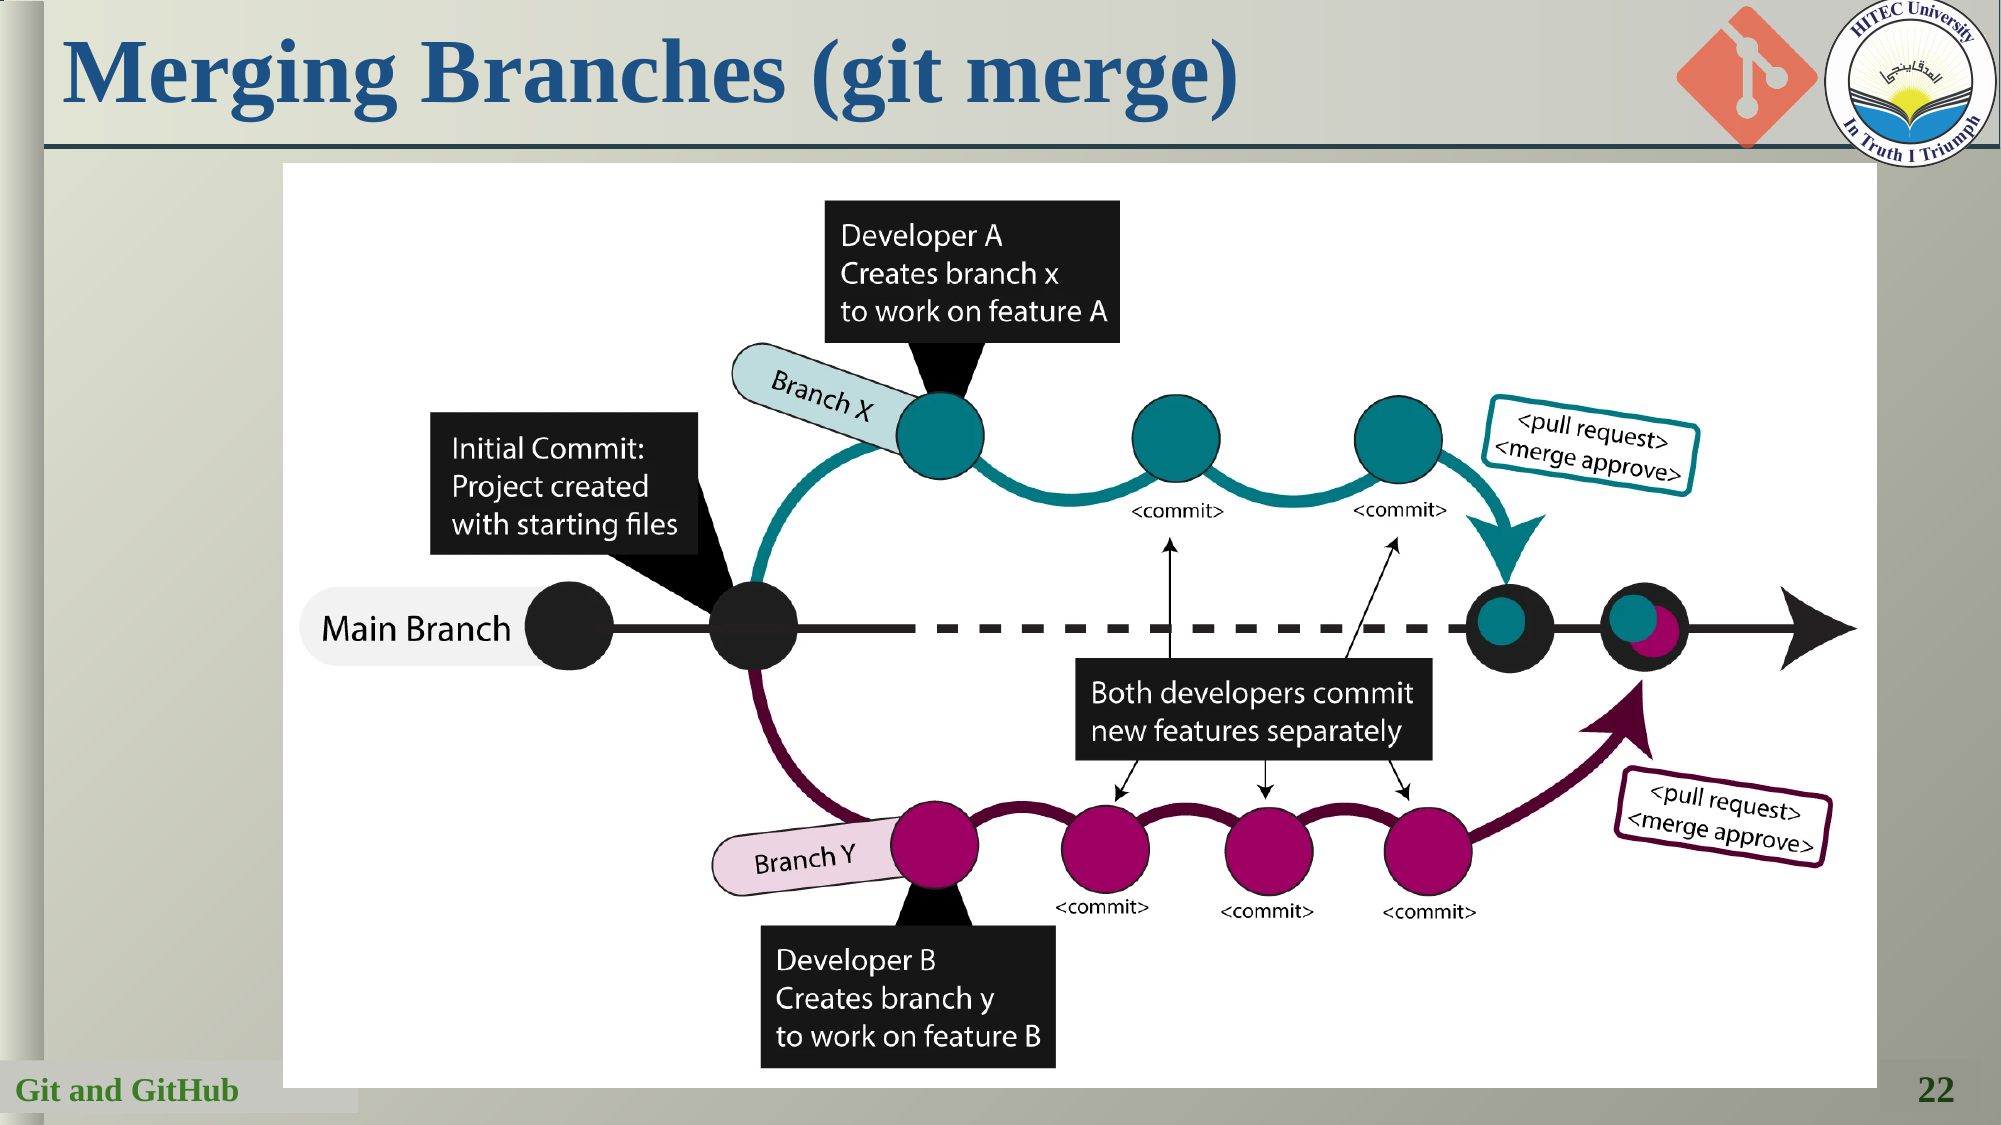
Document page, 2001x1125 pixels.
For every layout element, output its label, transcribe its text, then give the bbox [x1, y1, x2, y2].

picture [282, 0, 1997, 1088]
picture [1672, 144, 1823, 149]
title Merging Branches (git merge) [47, 5, 1915, 141]
slide_number 22 [1692, 1057, 1970, 1118]
